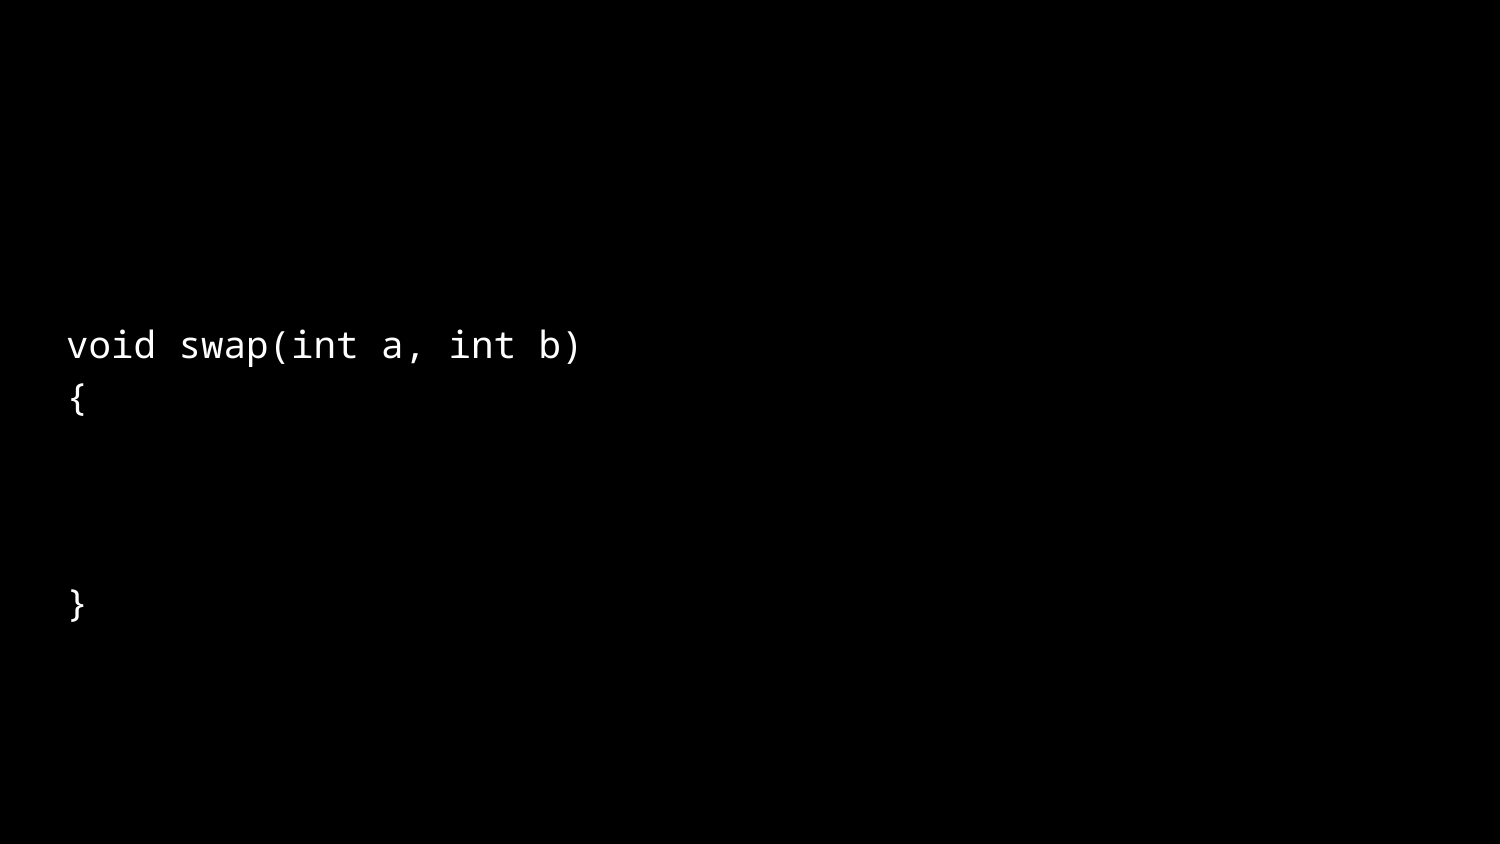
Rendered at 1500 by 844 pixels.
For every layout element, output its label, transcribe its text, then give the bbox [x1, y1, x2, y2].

list void swap(int a, int b) { } [51, 189, 1449, 750]
